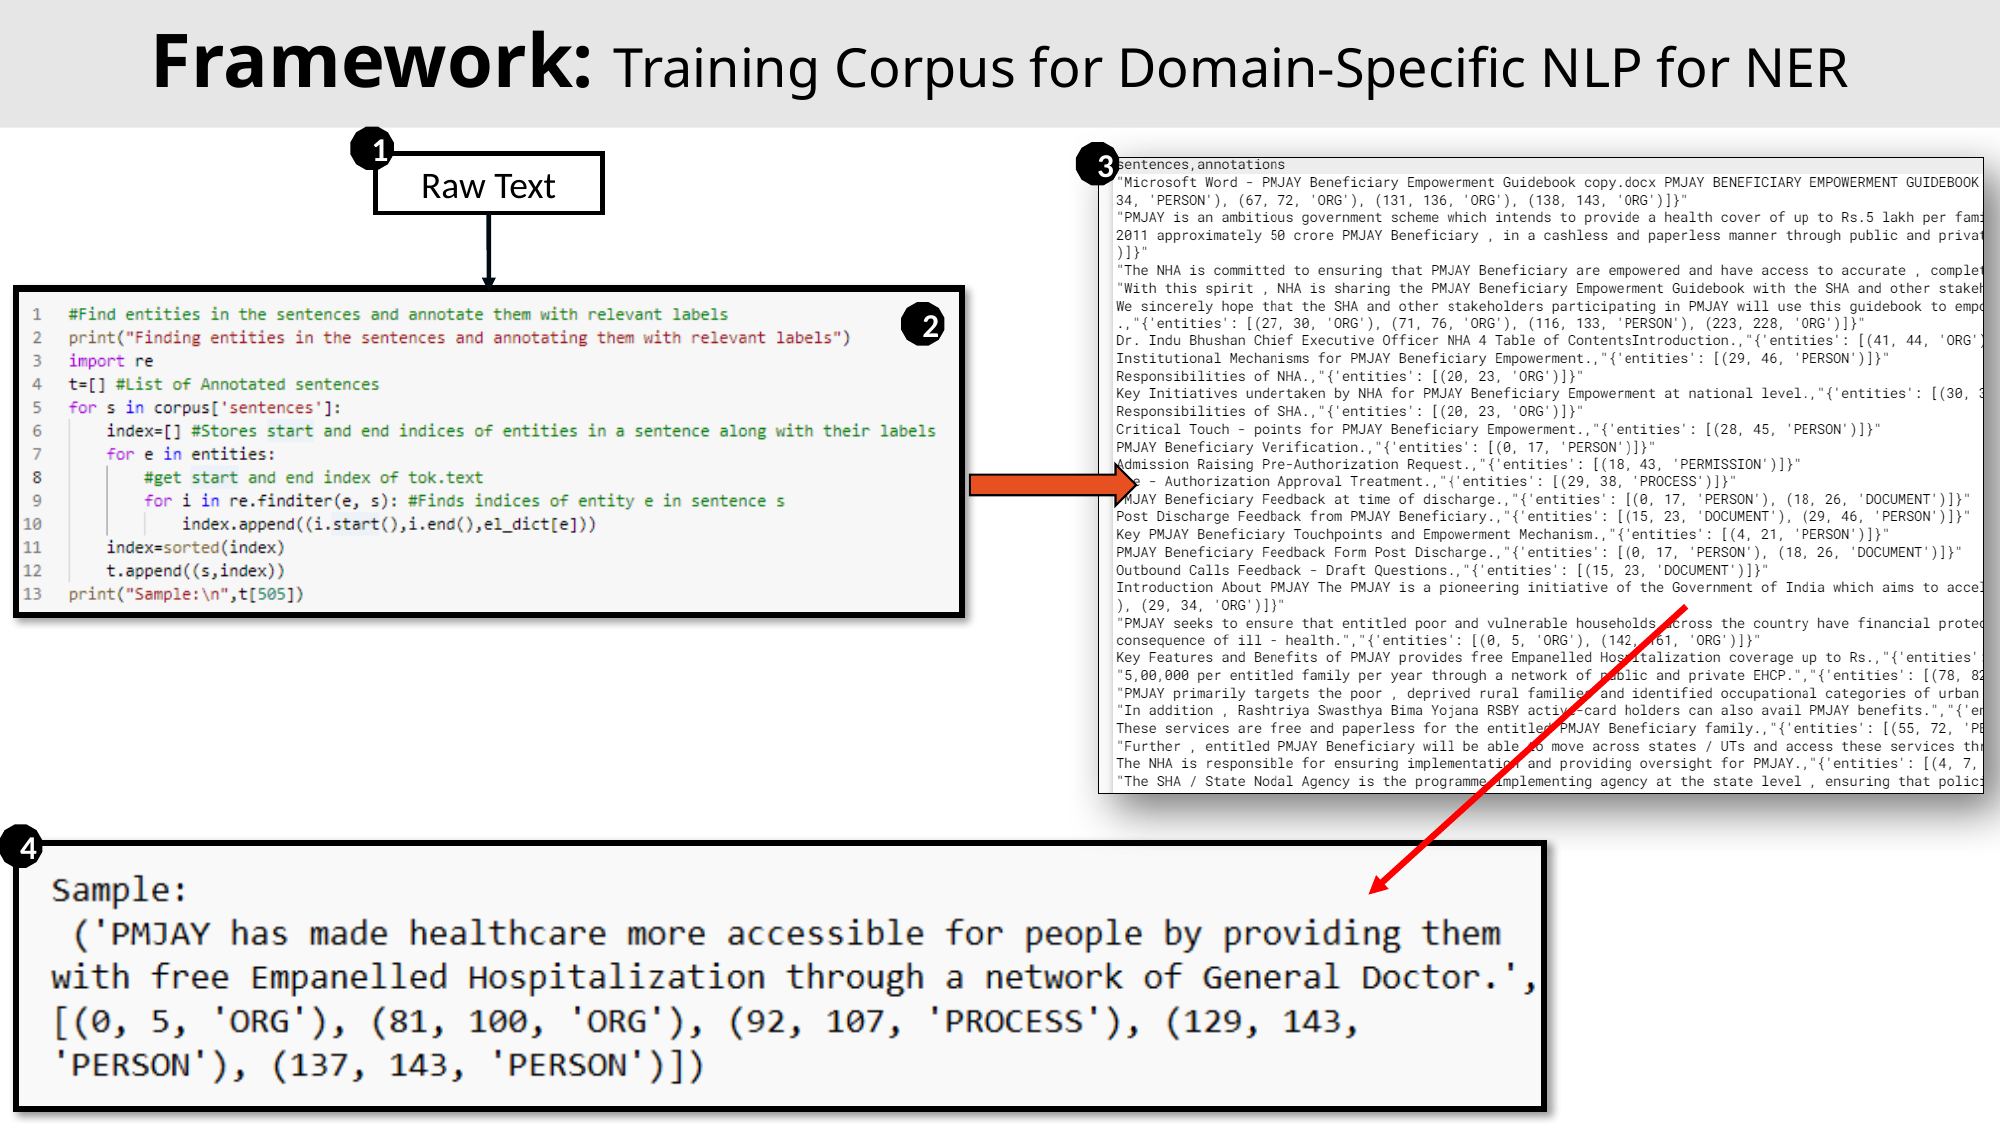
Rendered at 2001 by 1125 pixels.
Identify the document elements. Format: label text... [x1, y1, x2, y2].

picture [18, 291, 959, 613]
text_box [968, 473, 1098, 497]
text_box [1368, 606, 1687, 895]
text_box 4 [0, 824, 43, 868]
text_box 3 [1075, 142, 1119, 186]
text_box Framework: Training Corpus for Domain-Specific NLP for NER [0, 0, 2000, 128]
text_box 1 [350, 126, 394, 170]
picture [1098, 157, 1984, 794]
text_box Raw Text [374, 152, 603, 214]
picture [18, 846, 1542, 1107]
